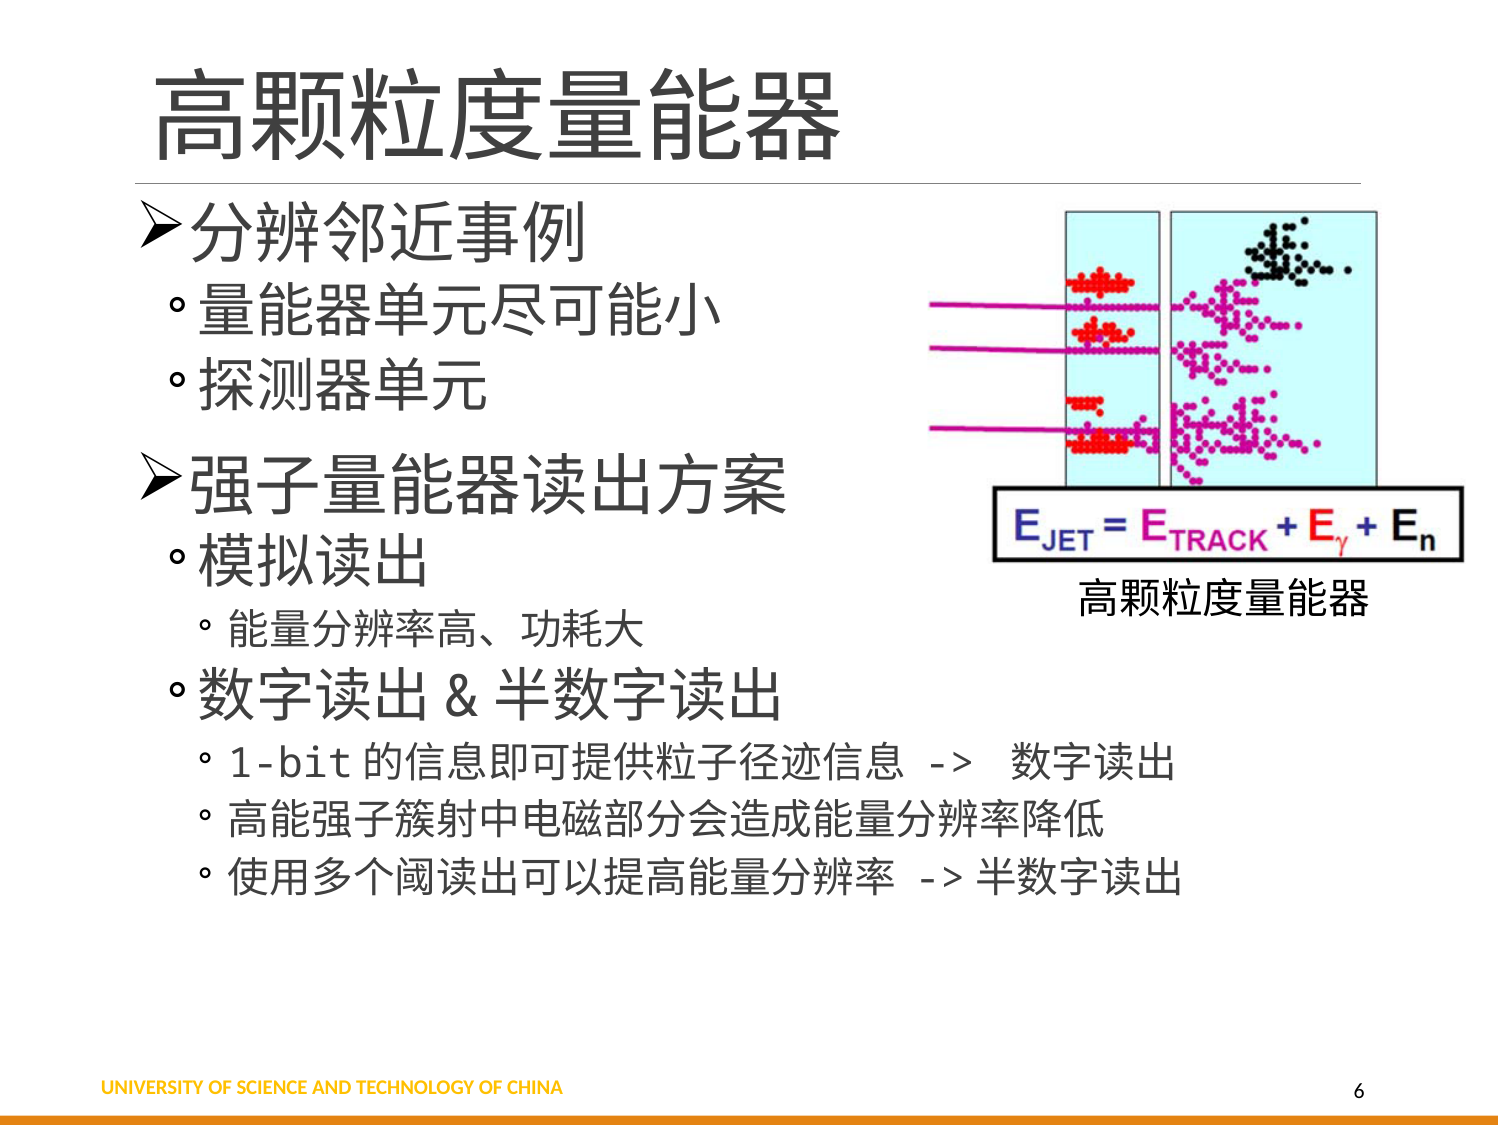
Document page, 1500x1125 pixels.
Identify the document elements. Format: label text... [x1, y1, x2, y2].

slide_number 6 [1218, 1059, 1380, 1120]
title 高颗粒度量能器 [135, 47, 1373, 181]
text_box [908, 192, 1467, 631]
